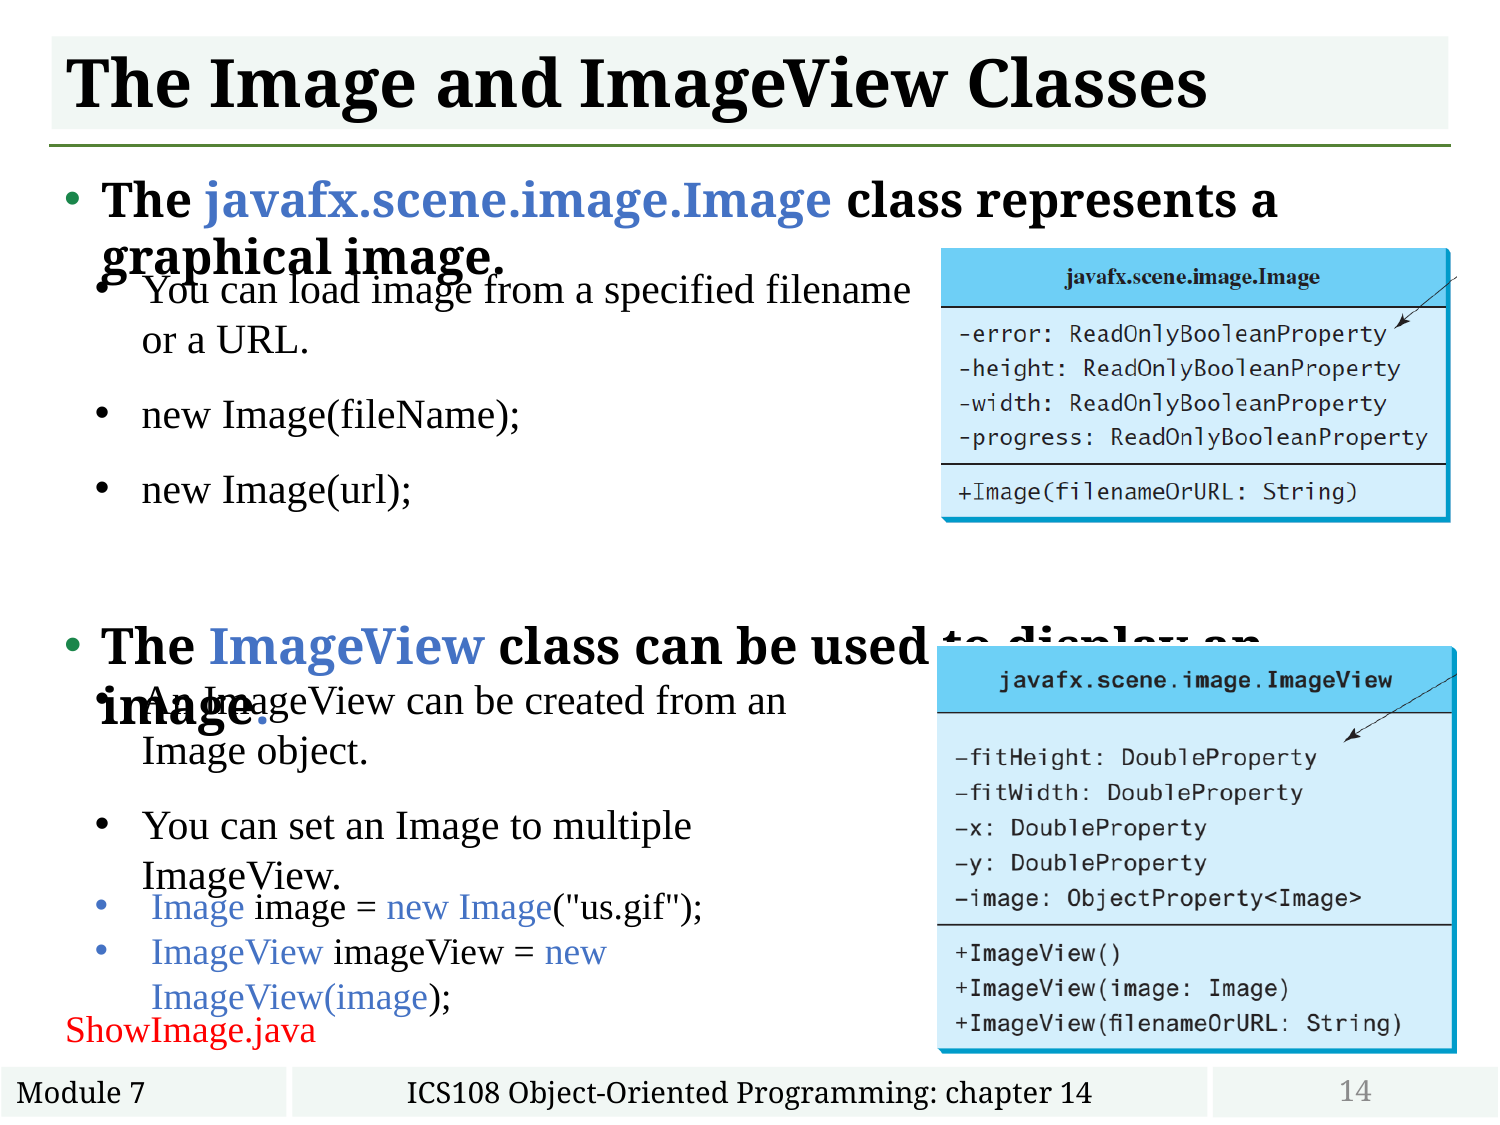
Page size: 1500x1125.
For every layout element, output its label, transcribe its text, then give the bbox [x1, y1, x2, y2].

text_box An ImageView can be created from an Image object. You can set an Image to multiple ImageView. [79, 665, 916, 906]
text_box ShowImage.java [50, 997, 332, 1058]
text_box Image image = new Image("us.gif"); ImageView imageView = new ImageView(image); [79, 874, 931, 1025]
title The Image and ImageView Classes [51, 36, 1449, 130]
picture [931, 242, 1457, 531]
picture [931, 642, 1457, 1059]
list The javafx.scene.image.Image class represents a graphical image. The ImageView class can be used to display an image. [49, 161, 1457, 1026]
slide_number 14 [1212, 1066, 1498, 1118]
text_box You can load image from a specified filename or a URL. new Image(fileName); new Image(url); [79, 254, 931, 520]
